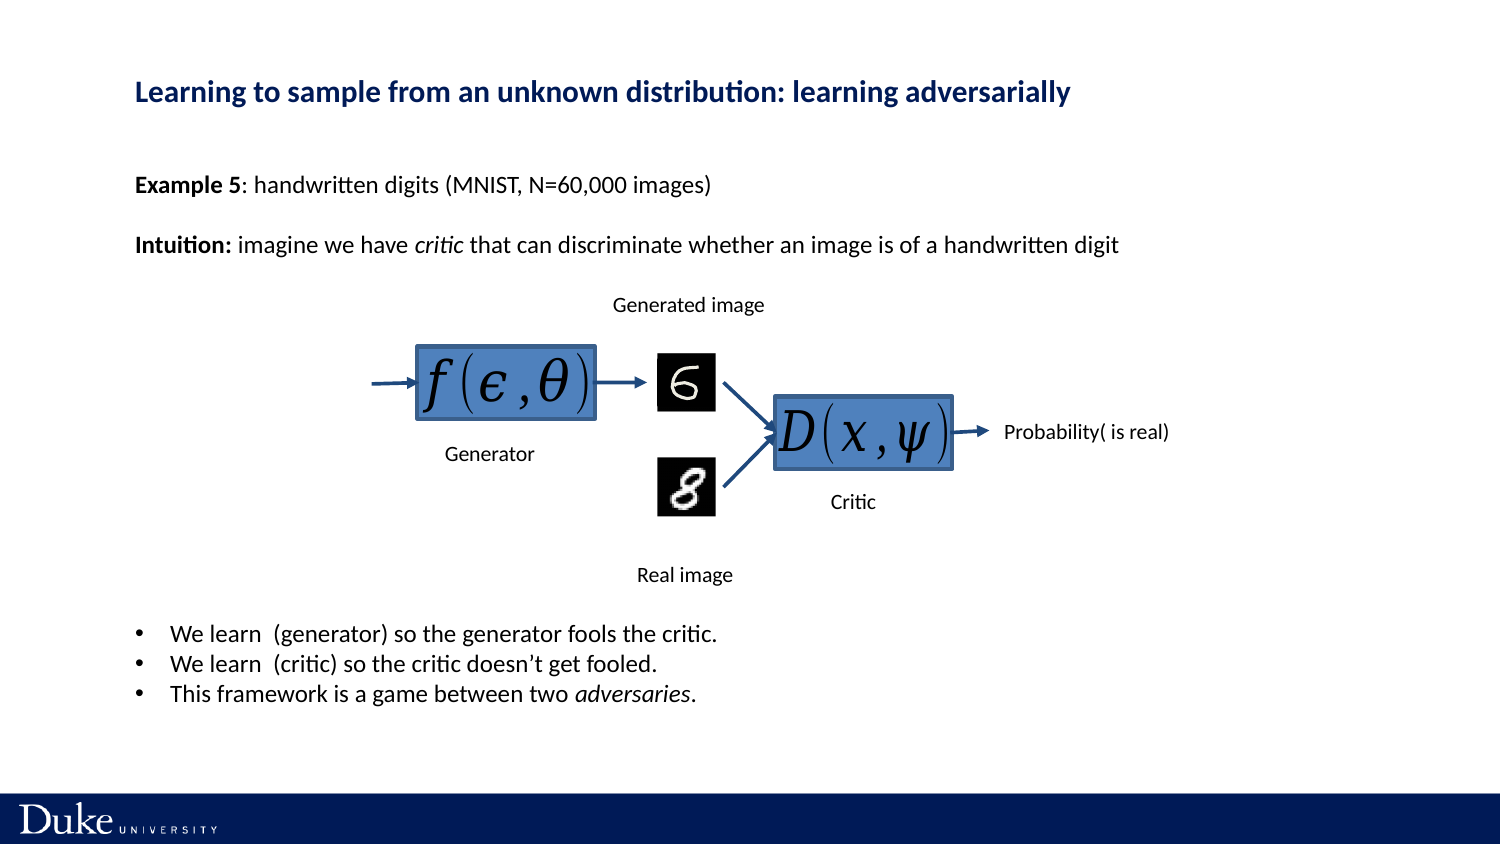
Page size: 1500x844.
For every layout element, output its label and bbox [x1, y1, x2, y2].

text_box [327, 283, 1198, 596]
picture [0, 0, 1500, 844]
